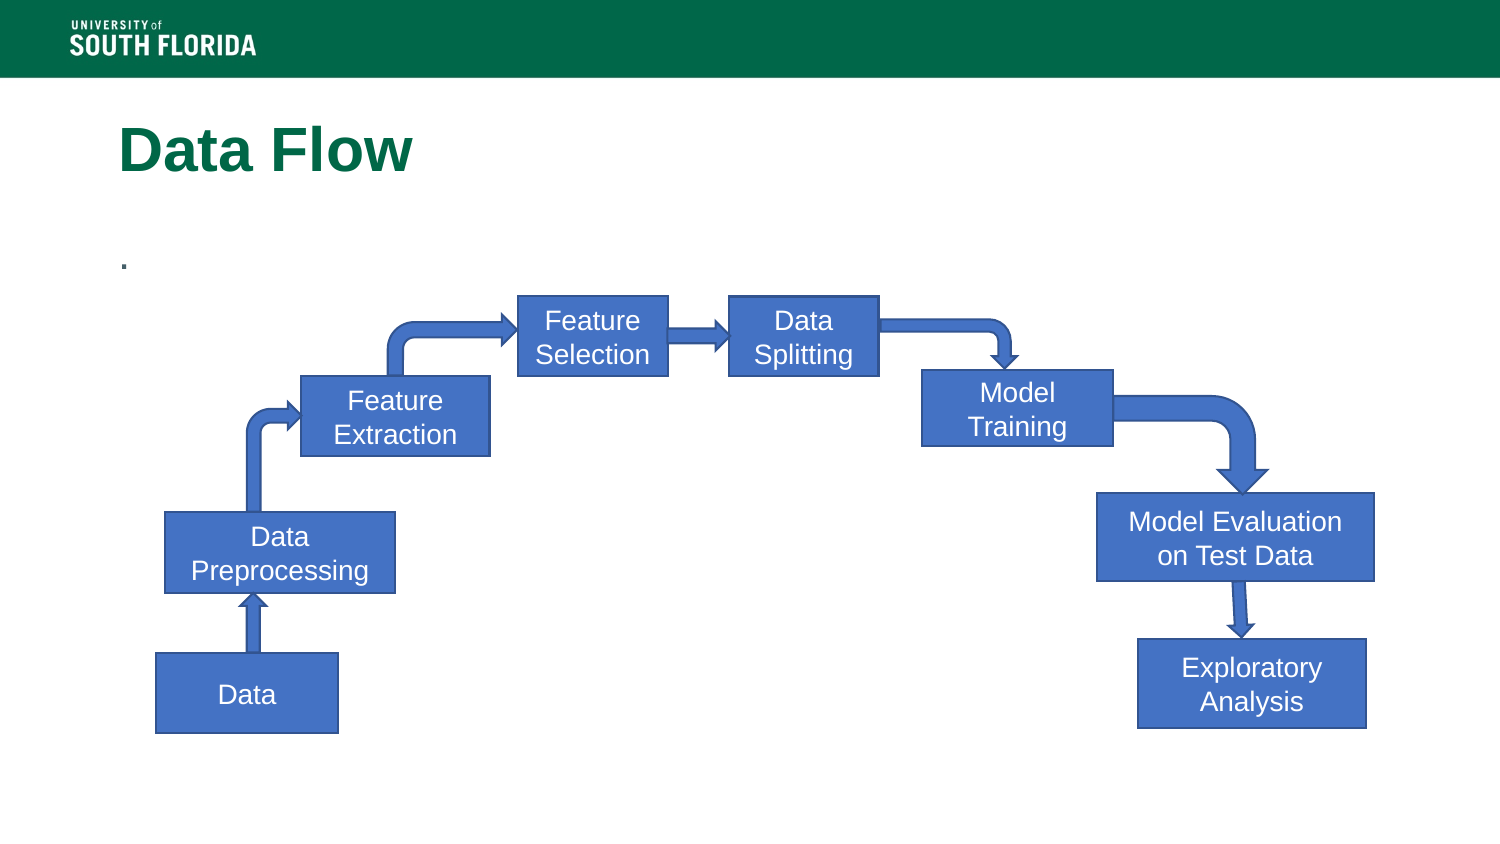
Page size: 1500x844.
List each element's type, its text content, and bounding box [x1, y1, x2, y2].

text_box [1226, 579, 1256, 639]
text_box Data Splitting [728, 295, 880, 377]
text_box Feature Extraction [300, 375, 491, 457]
text_box [1112, 394, 1270, 497]
text_box [386, 312, 519, 377]
text_box Data [155, 652, 339, 734]
text_box Exploratory Analysis [1137, 638, 1367, 729]
text_box Data Preprocessing [164, 511, 396, 594]
text_box Feature Selection [517, 295, 669, 377]
text_box [245, 399, 304, 513]
text_box [879, 318, 1020, 371]
title Data Flow [103, 94, 1397, 208]
list . [103, 224, 1424, 760]
text_box Model Evaluation on Test Data [1096, 492, 1375, 582]
text_box [237, 591, 269, 654]
text_box [666, 318, 732, 354]
text_box Model Training [921, 369, 1114, 447]
picture [0, 0, 1500, 844]
